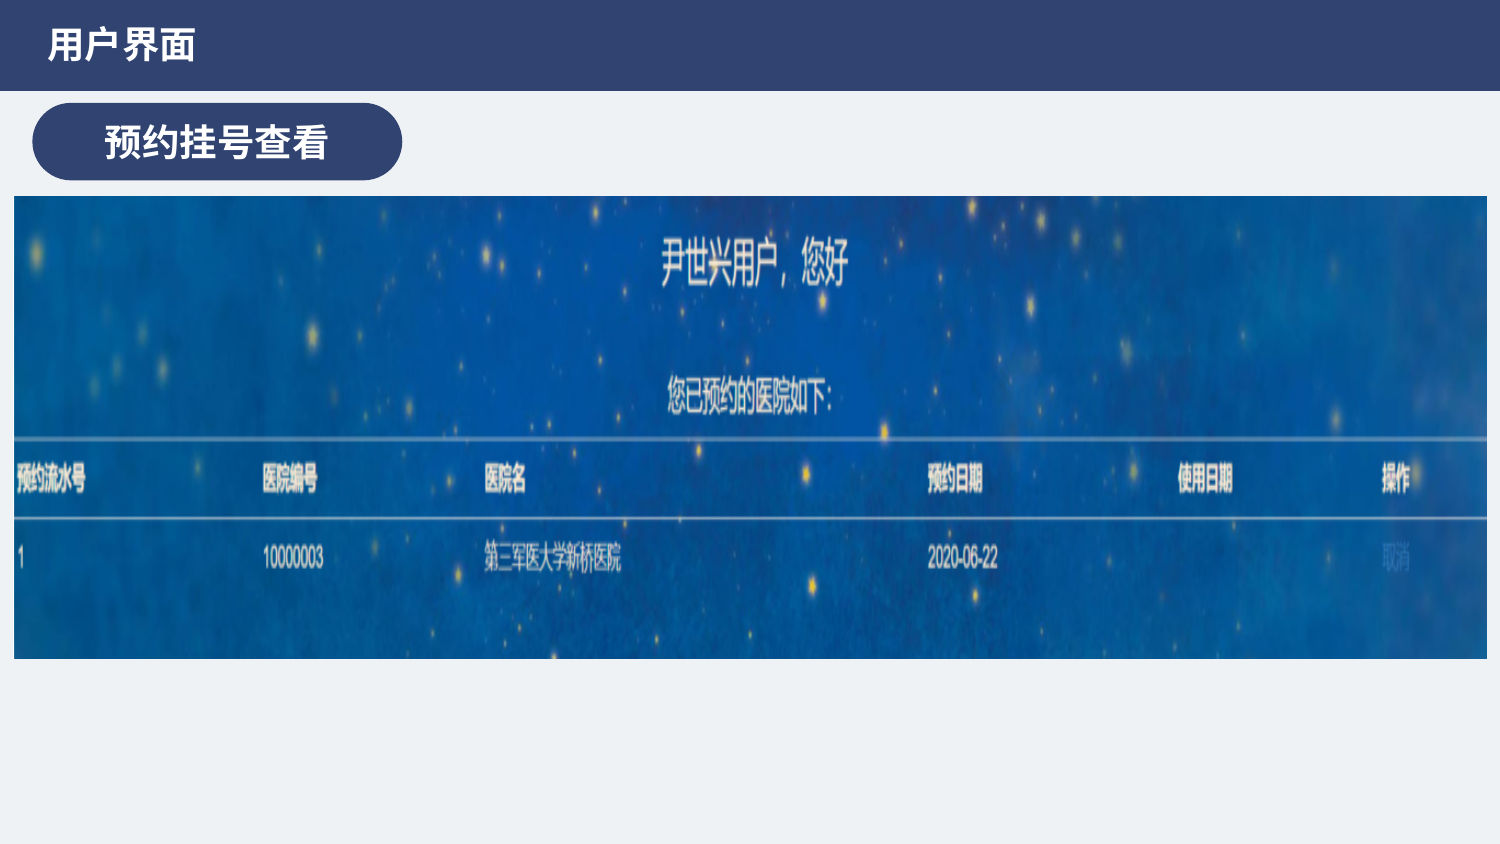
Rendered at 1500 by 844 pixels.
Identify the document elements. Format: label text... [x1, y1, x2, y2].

picture [13, 196, 1487, 659]
text_box 用户界面 [32, 13, 213, 74]
text_box 预约挂号查看 [31, 101, 404, 182]
